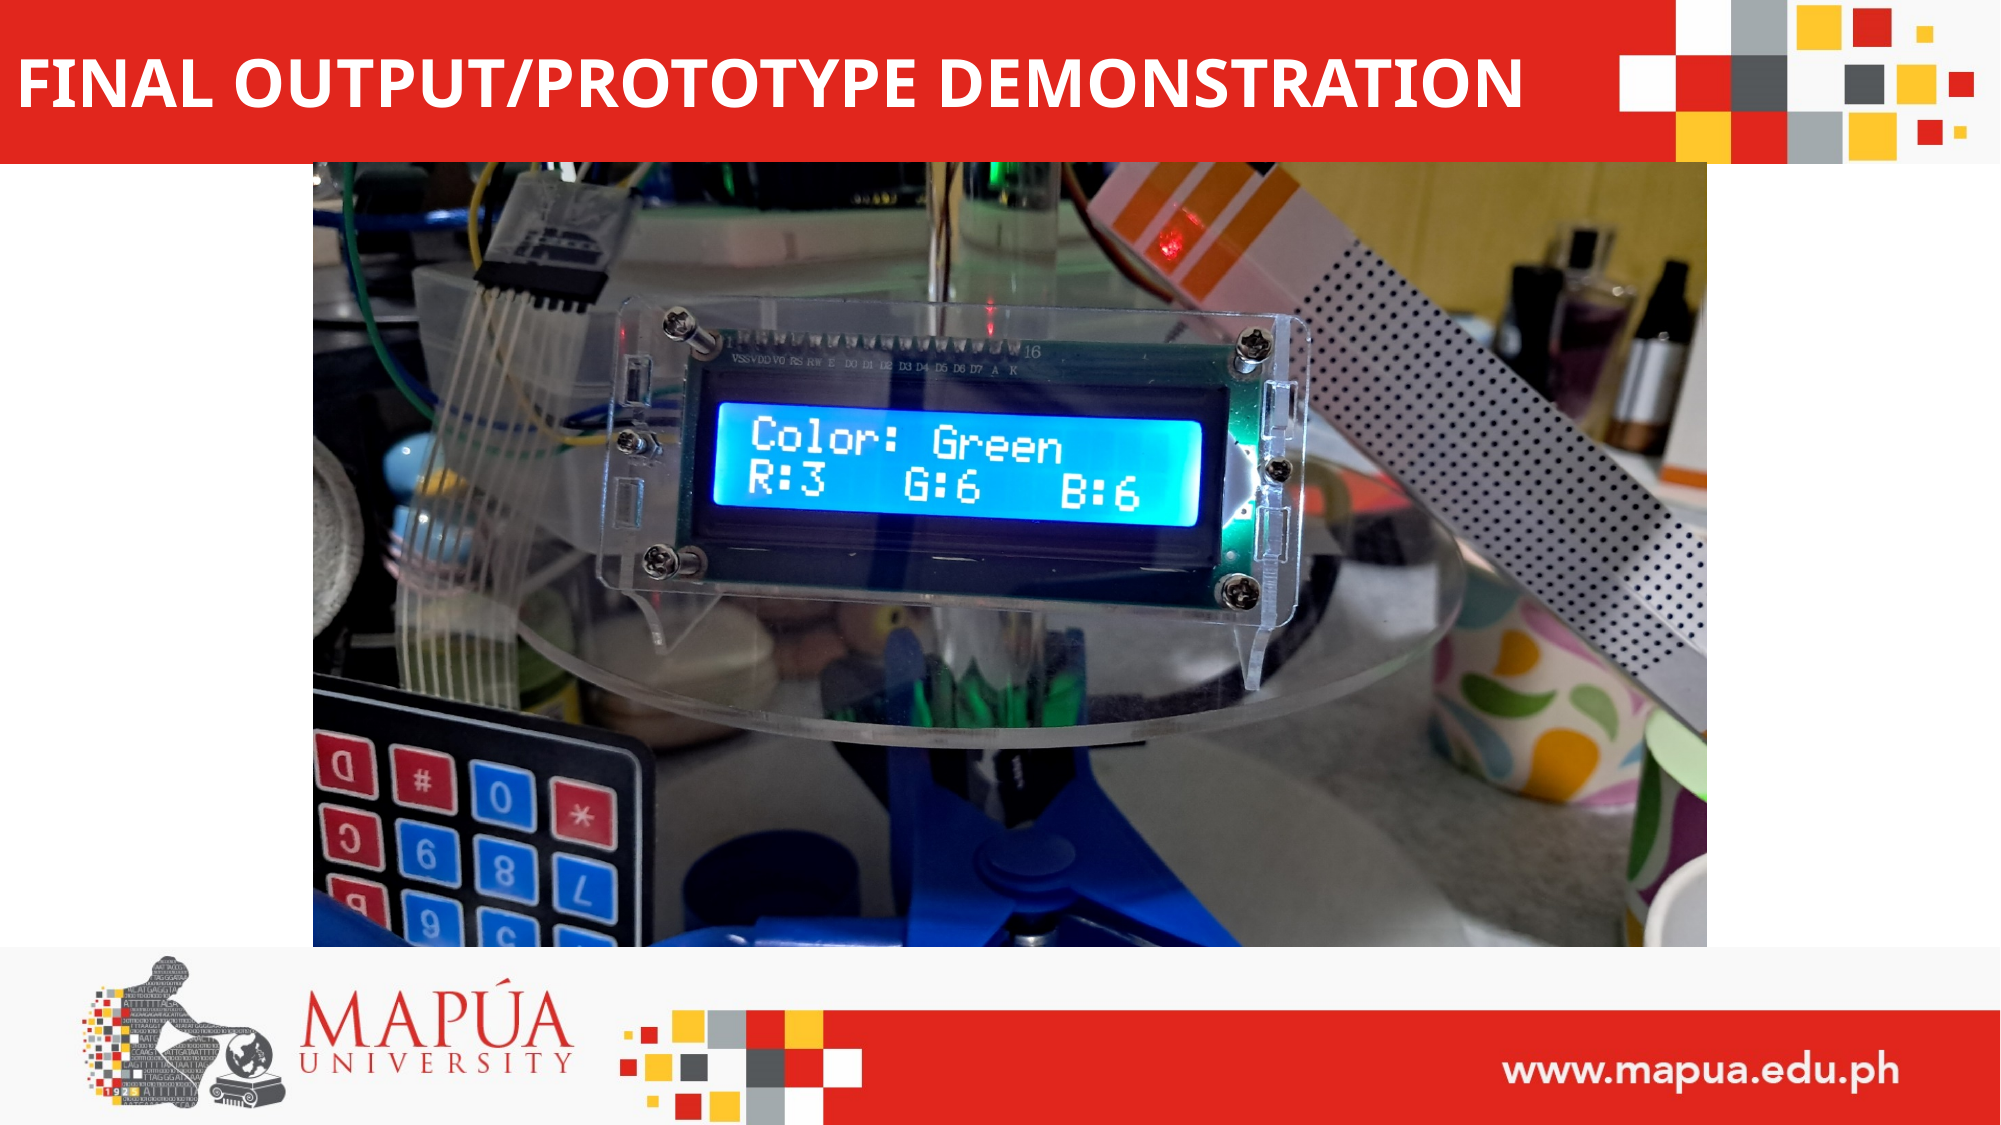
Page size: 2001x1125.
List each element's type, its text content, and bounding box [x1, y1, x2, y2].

picture [0, 0, 2001, 1125]
text_box [0, 163, 2000, 948]
title FINAL OUTPUT/PROTOTYPE DEMONSTRATION [0, 4, 1707, 169]
